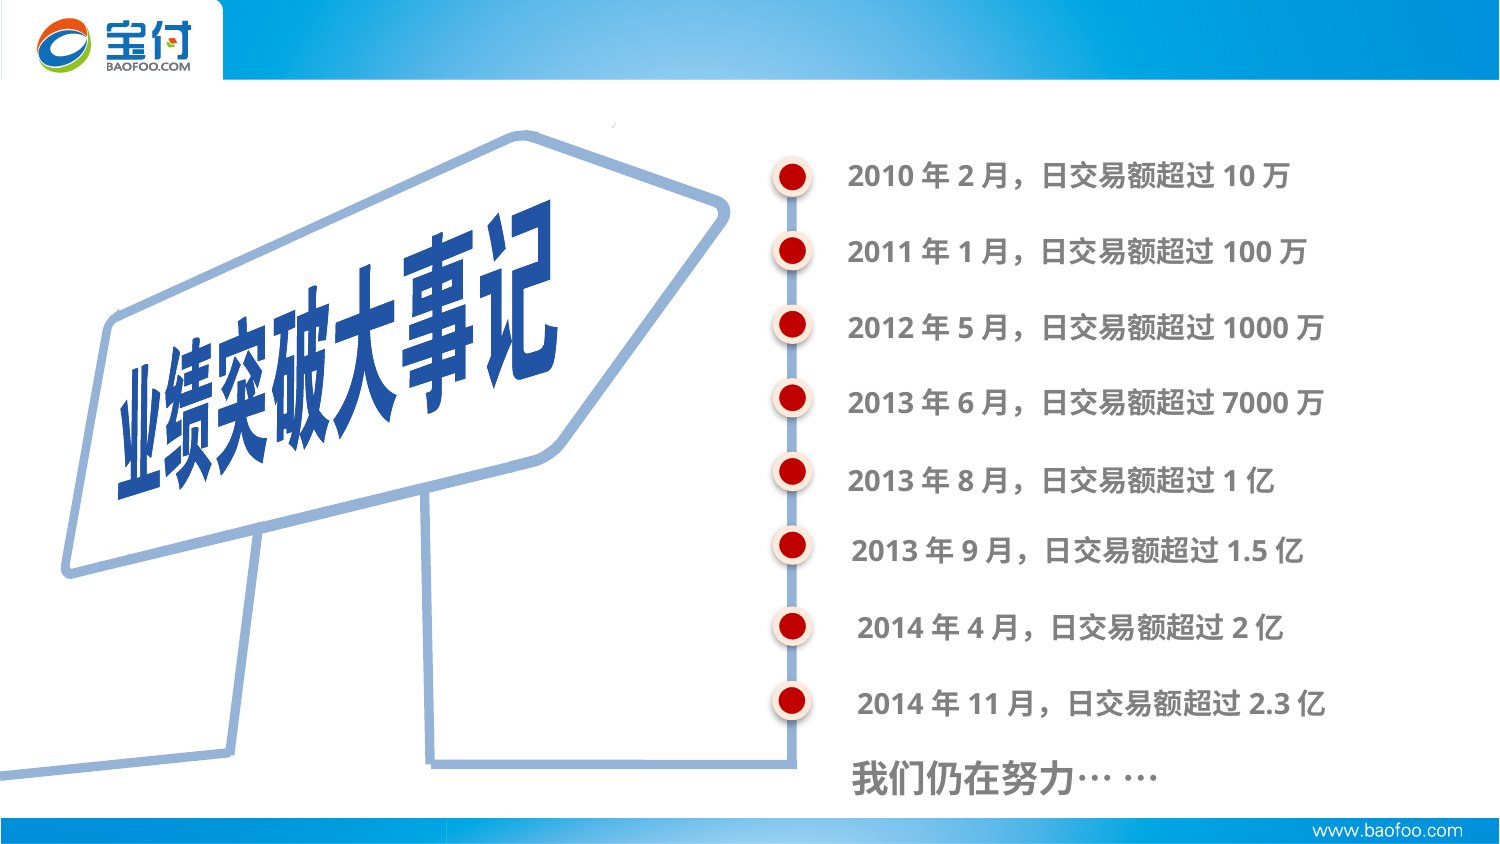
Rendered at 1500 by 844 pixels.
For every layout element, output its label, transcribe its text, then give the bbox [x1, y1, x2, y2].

text_box [772, 606, 813, 646]
text_box 2012年5月，日交易额超过1000万 [832, 302, 1486, 352]
text_box [772, 451, 813, 492]
text_box 我们仍在努力… … [836, 747, 1460, 808]
text_box [772, 378, 813, 418]
text_box 2013年6月，日交易额超过7000万 [832, 377, 1491, 427]
text_box 2011年1月，日交易额超过100万 [832, 226, 1500, 276]
text_box [772, 304, 813, 344]
picture [1, 0, 1499, 844]
text_box [100, 526, 256, 569]
text_box 2013年8月，日交易额超过1亿 [832, 454, 1491, 505]
text_box [374, 133, 533, 198]
text_box 2014年4月，日交易额超过2亿 [842, 601, 1500, 652]
text_box [772, 525, 813, 565]
text_box 2010年2月，日交易额超过10万 [832, 150, 1500, 200]
text_box [64, 319, 112, 576]
text_box [255, 510, 346, 533]
text_box [772, 230, 813, 271]
text_box 2014年11月，日交易额超过2.3亿 [842, 678, 1500, 729]
text_box [531, 134, 728, 444]
text_box [772, 680, 812, 721]
text_box 2013年9月，日交易额超过1.5亿 [836, 524, 1495, 575]
text_box [772, 157, 813, 197]
